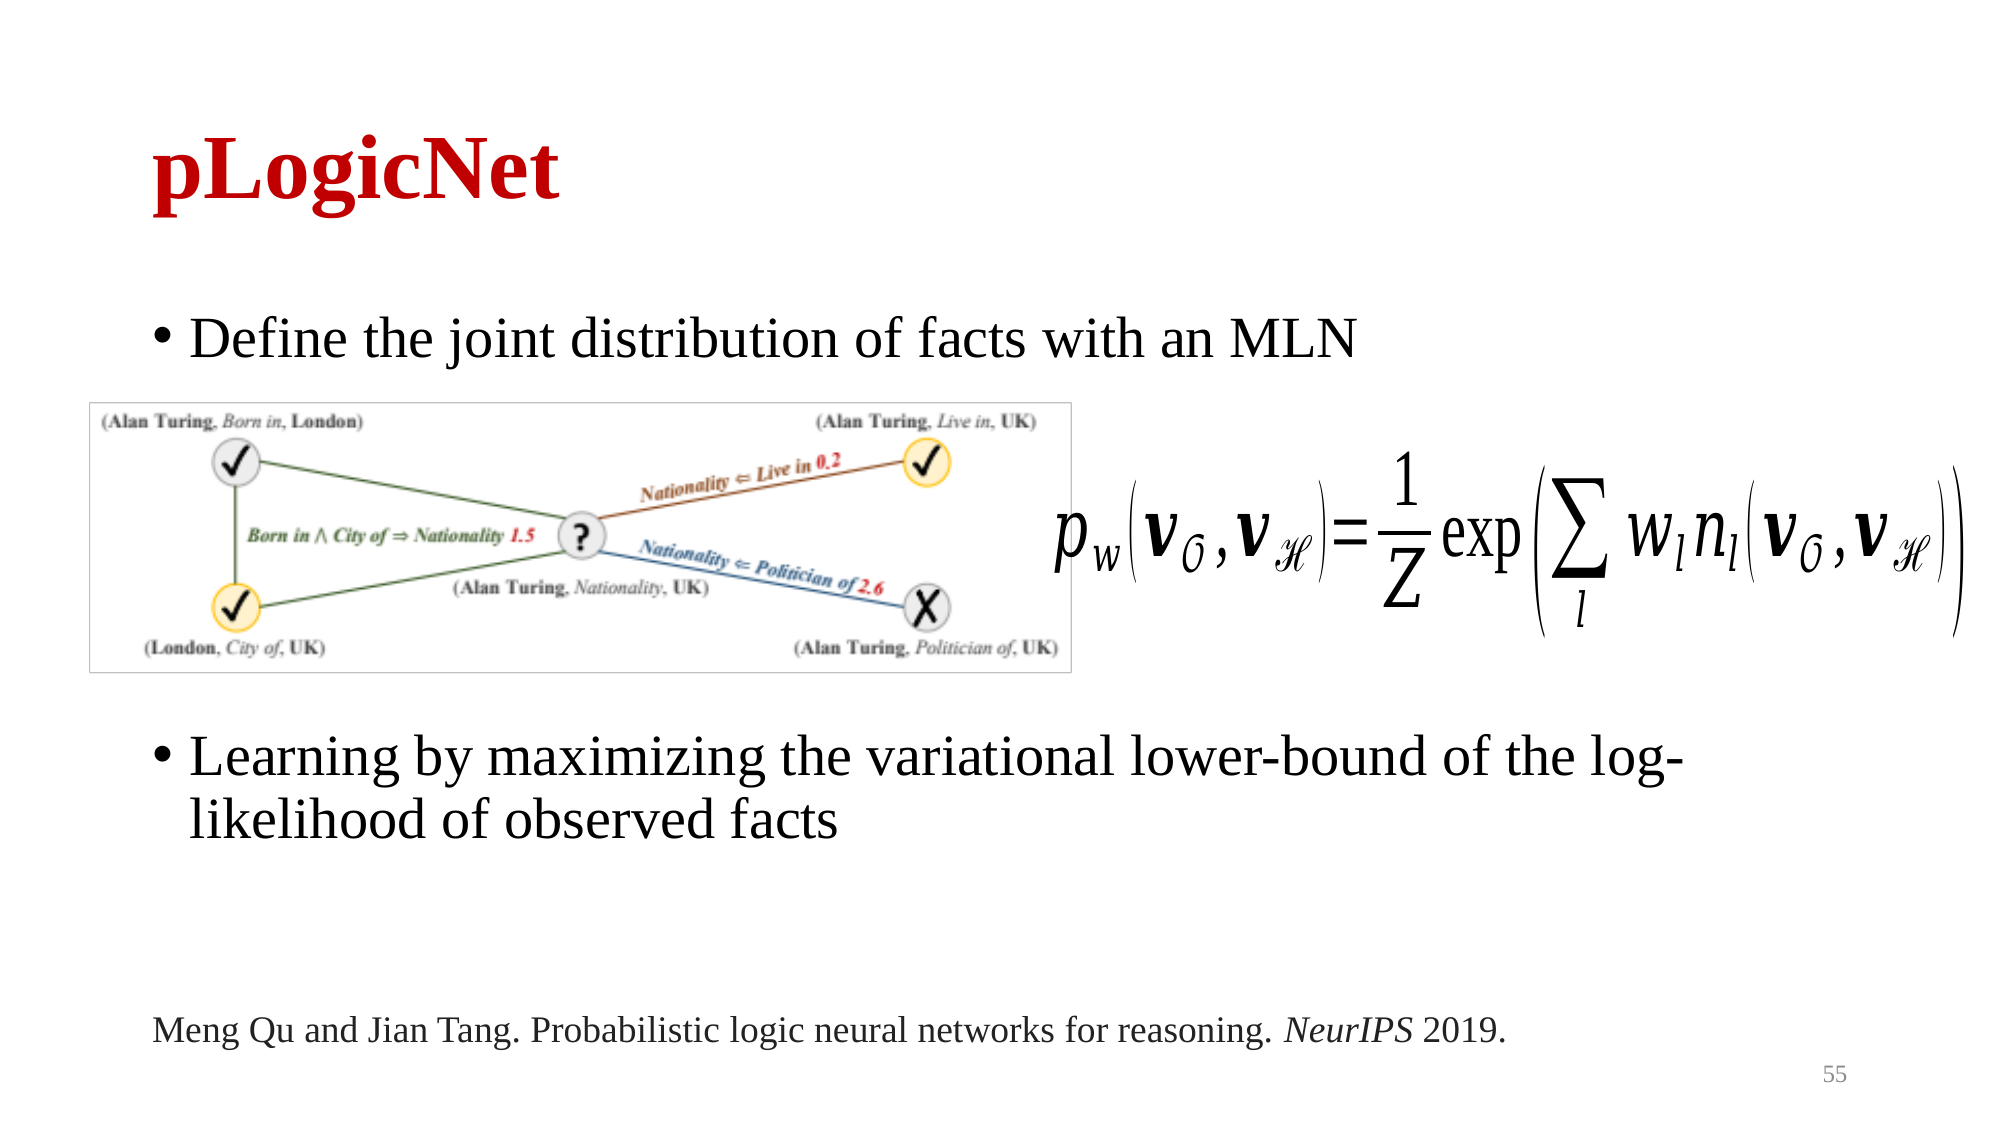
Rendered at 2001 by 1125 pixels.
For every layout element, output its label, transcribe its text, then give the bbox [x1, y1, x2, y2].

title pLogicNet [137, 59, 1863, 278]
text_box Meng Qu and Jian Tang. Probabilistic logic neural networks for reasoning. NeurIPS 2019. [137, 997, 1863, 1058]
slide_number 55 [1412, 1058, 1863, 1103]
picture [88, 370, 1072, 692]
